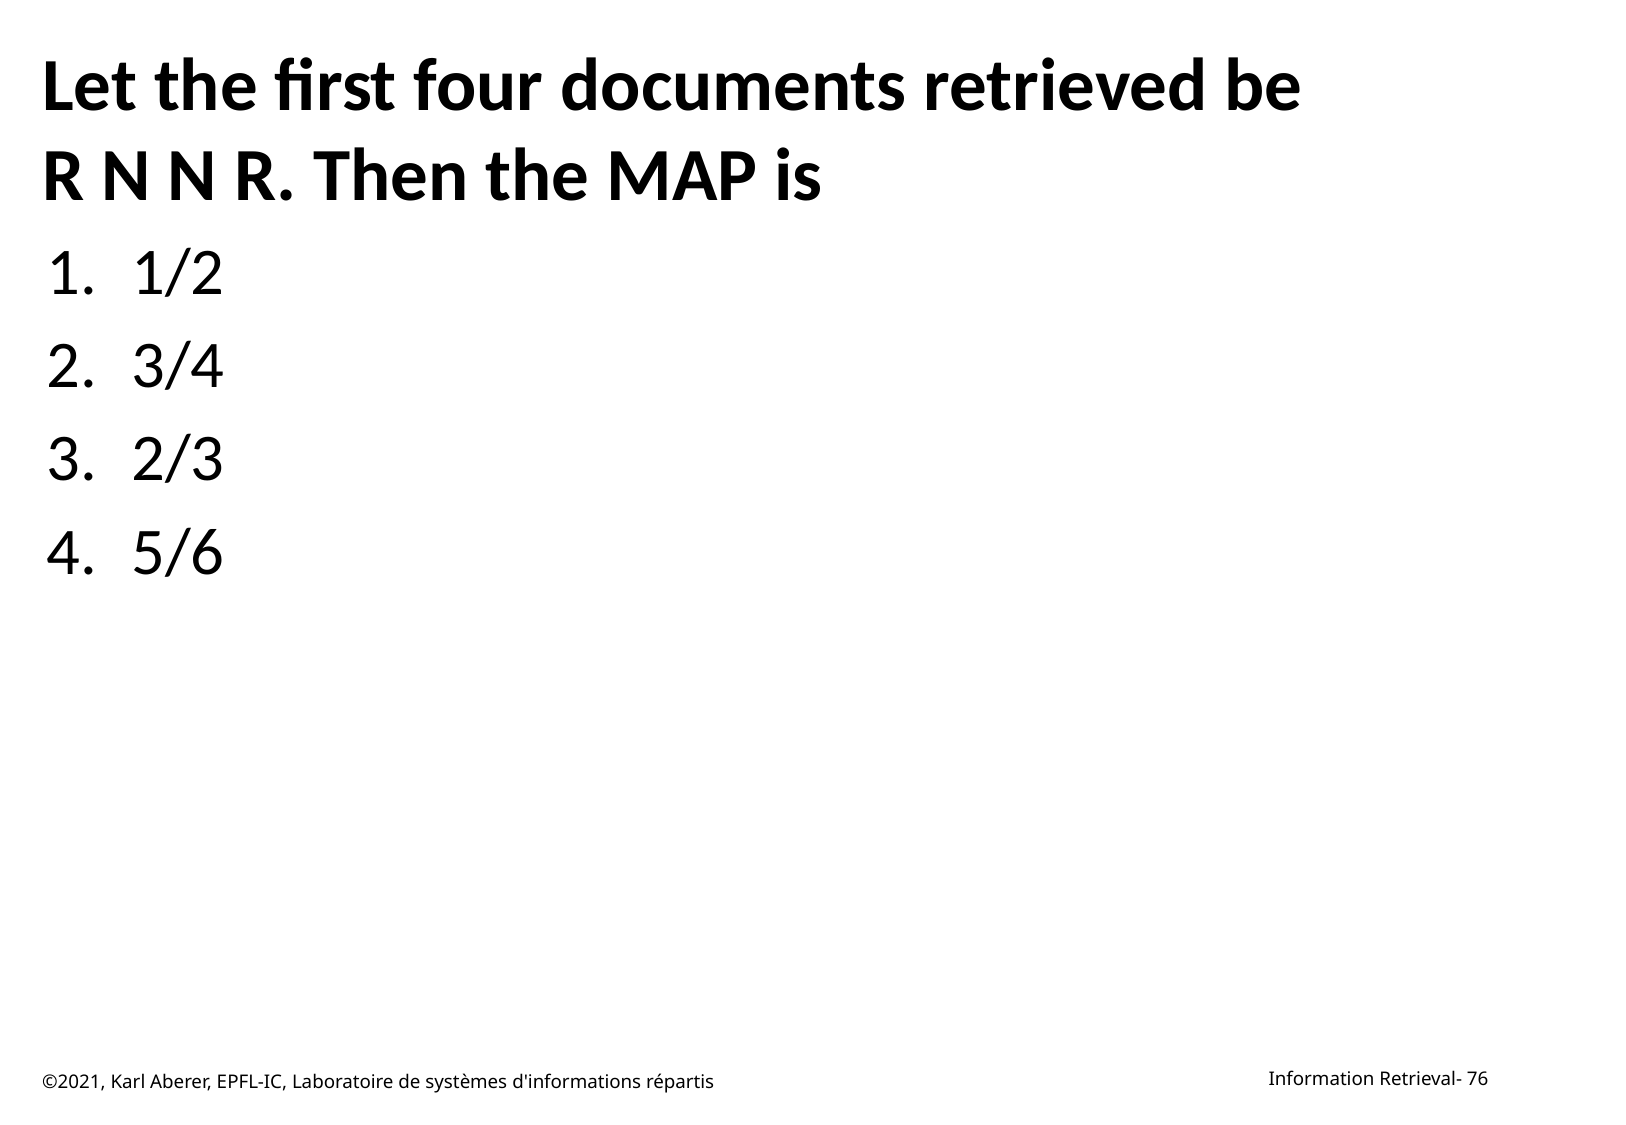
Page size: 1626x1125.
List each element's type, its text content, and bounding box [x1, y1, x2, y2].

footer ©2021, Karl Aberer, EPFL-IC, Laboratoire de systèmes d'informations répartis [26, 1062, 1071, 1101]
list 1/2 3/4 2/3 5/6 [31, 220, 1508, 1045]
title Let the first four documents retrieved be R N N R. Then the MAP is [27, 50, 1504, 200]
